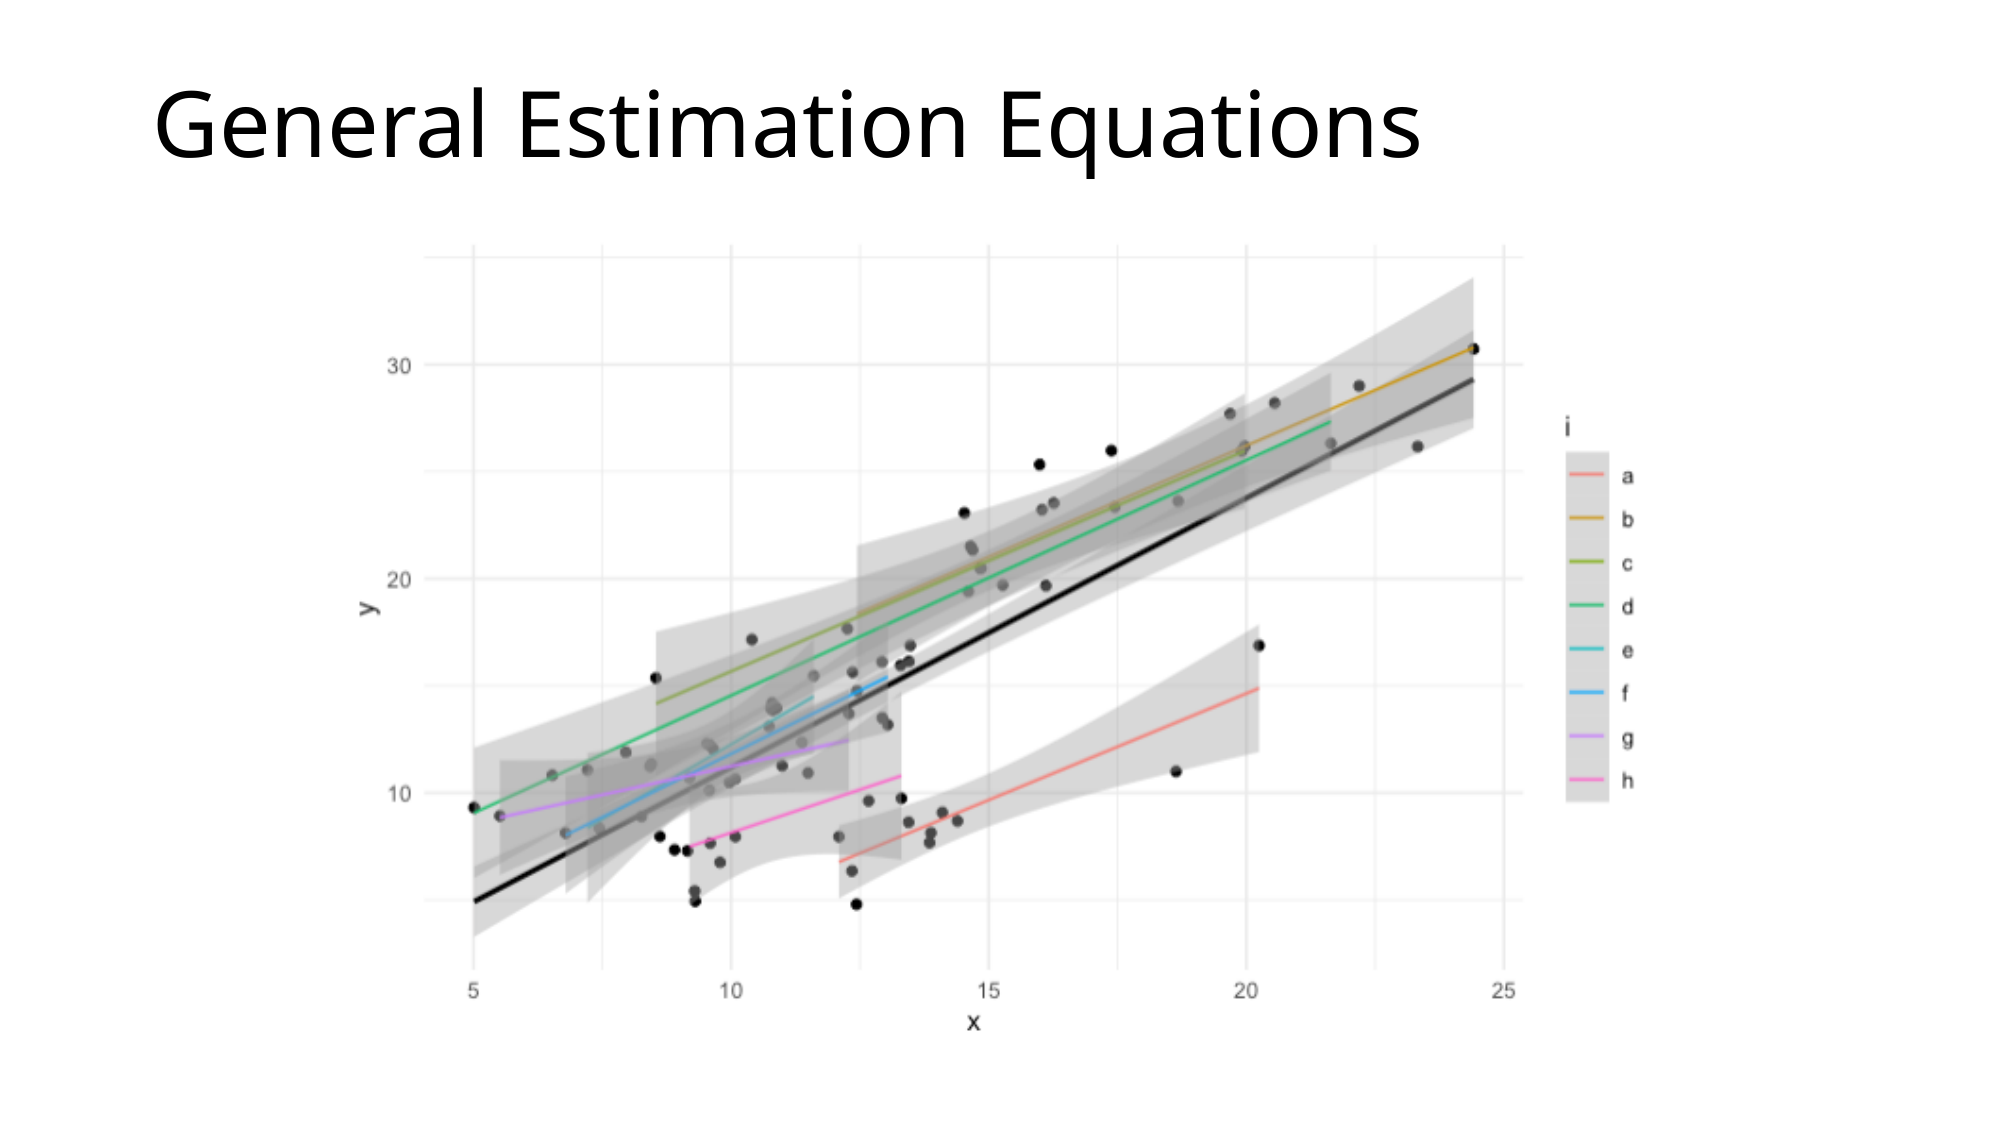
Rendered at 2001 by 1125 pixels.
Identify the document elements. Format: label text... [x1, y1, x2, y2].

title General Estimation Equations [137, 19, 1863, 237]
picture [345, 236, 1655, 1044]
